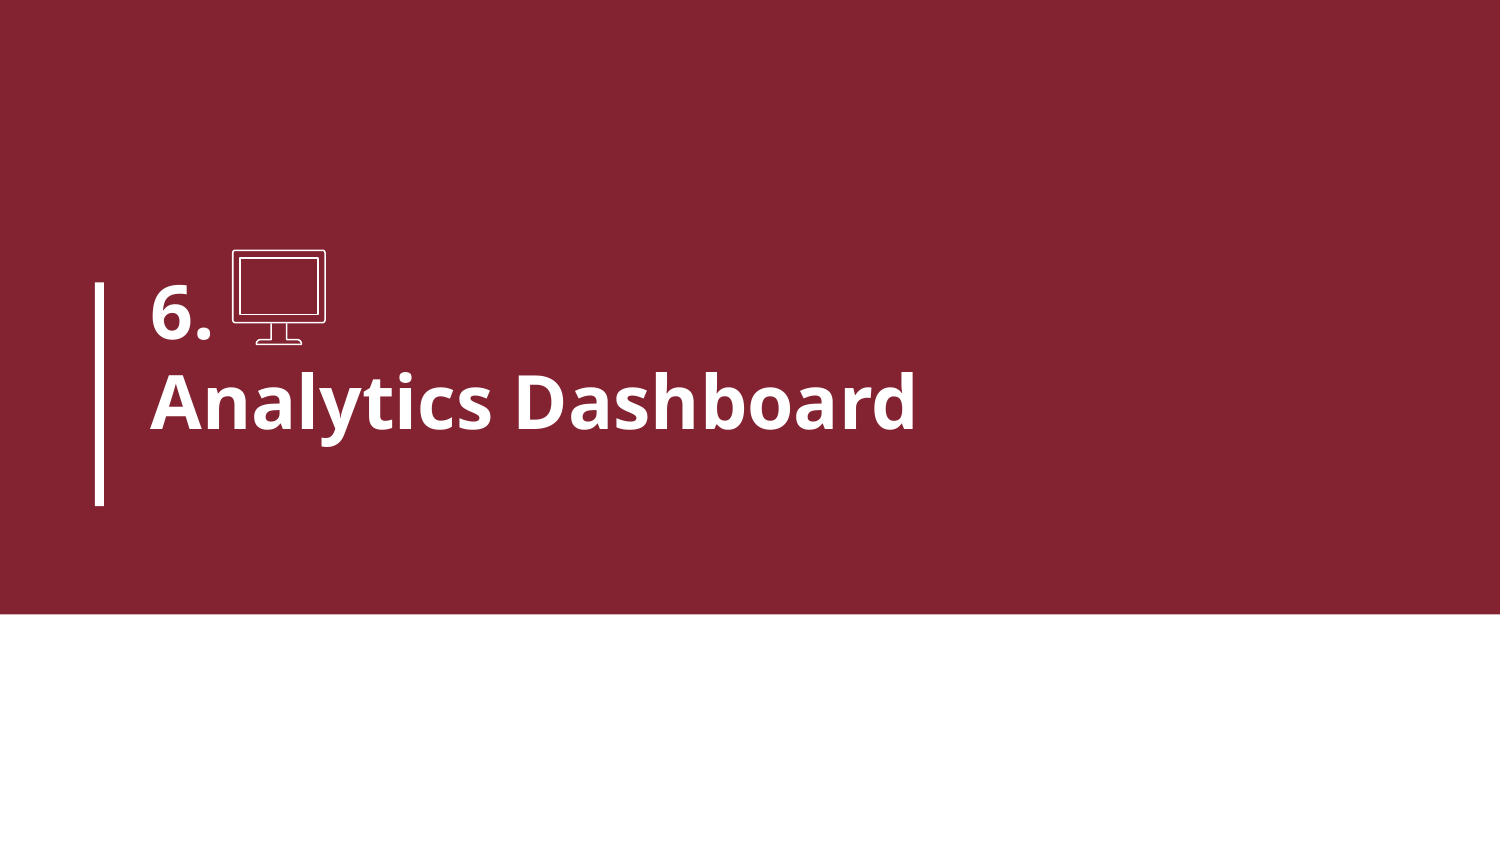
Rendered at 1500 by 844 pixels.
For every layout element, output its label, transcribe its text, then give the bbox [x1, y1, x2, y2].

title 6. Analytics Dashboard [135, 249, 1221, 440]
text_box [232, 250, 326, 345]
